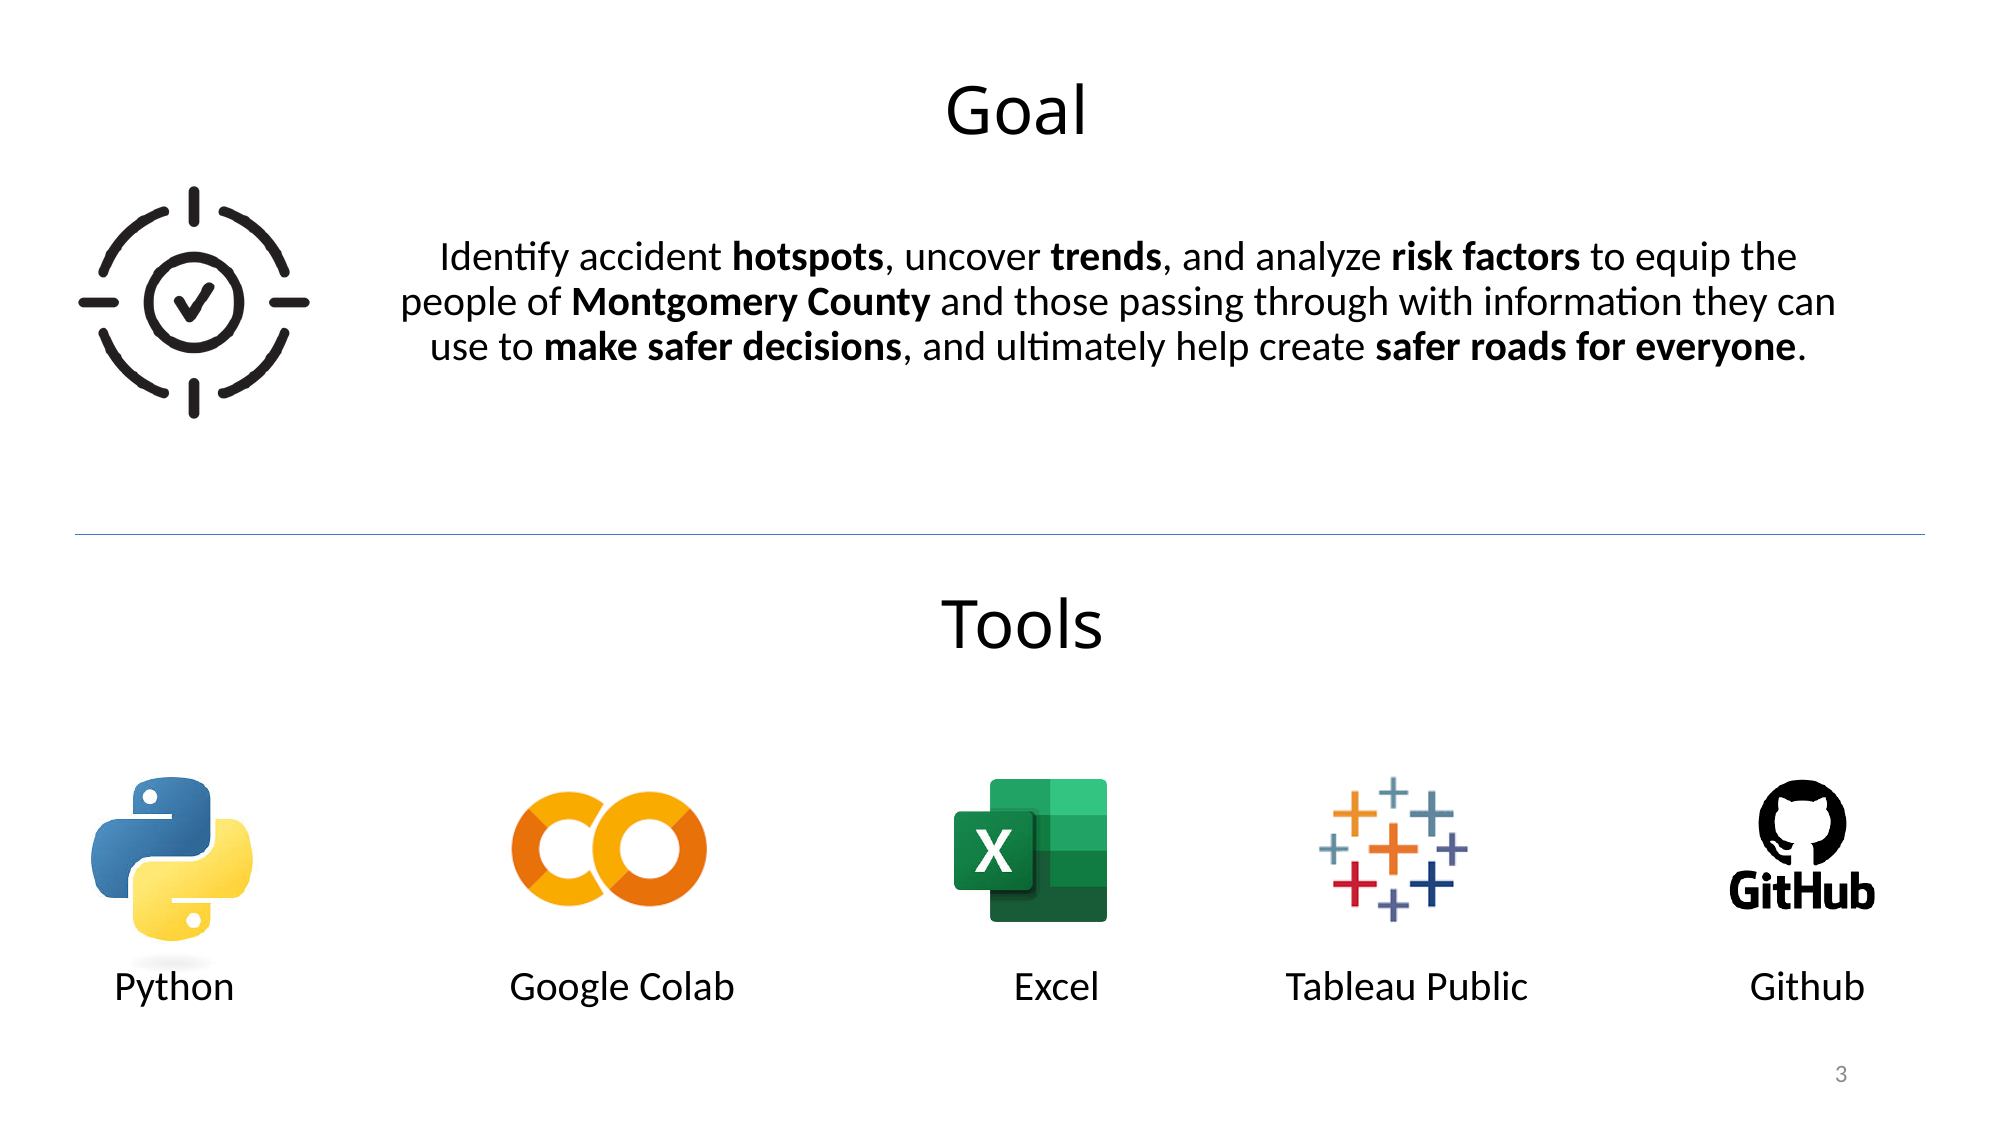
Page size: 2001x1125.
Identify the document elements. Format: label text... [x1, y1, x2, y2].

picture [73, 181, 314, 423]
text_box Google Colab [494, 951, 751, 1017]
list Identify accident hotspots, uncover trends, and analyze risk factors to equip the people of Montgomery County and those passing through with information they can use to make safer decisions, and ultimately help create safer roads for everyone. [367, 226, 1870, 384]
picture [496, 777, 726, 920]
text_box Python [99, 951, 306, 1017]
text_box Tools [927, 574, 1120, 670]
picture [1683, 777, 1921, 911]
picture [954, 779, 1107, 922]
title Goal [929, 4, 1151, 222]
picture [91, 777, 269, 973]
text_box Excel [999, 951, 1115, 1017]
picture [1314, 774, 1476, 933]
slide_number 3 [1412, 1042, 1863, 1103]
text_box Github [1735, 951, 1881, 1017]
text_box Tableau Public [1270, 951, 1544, 1017]
